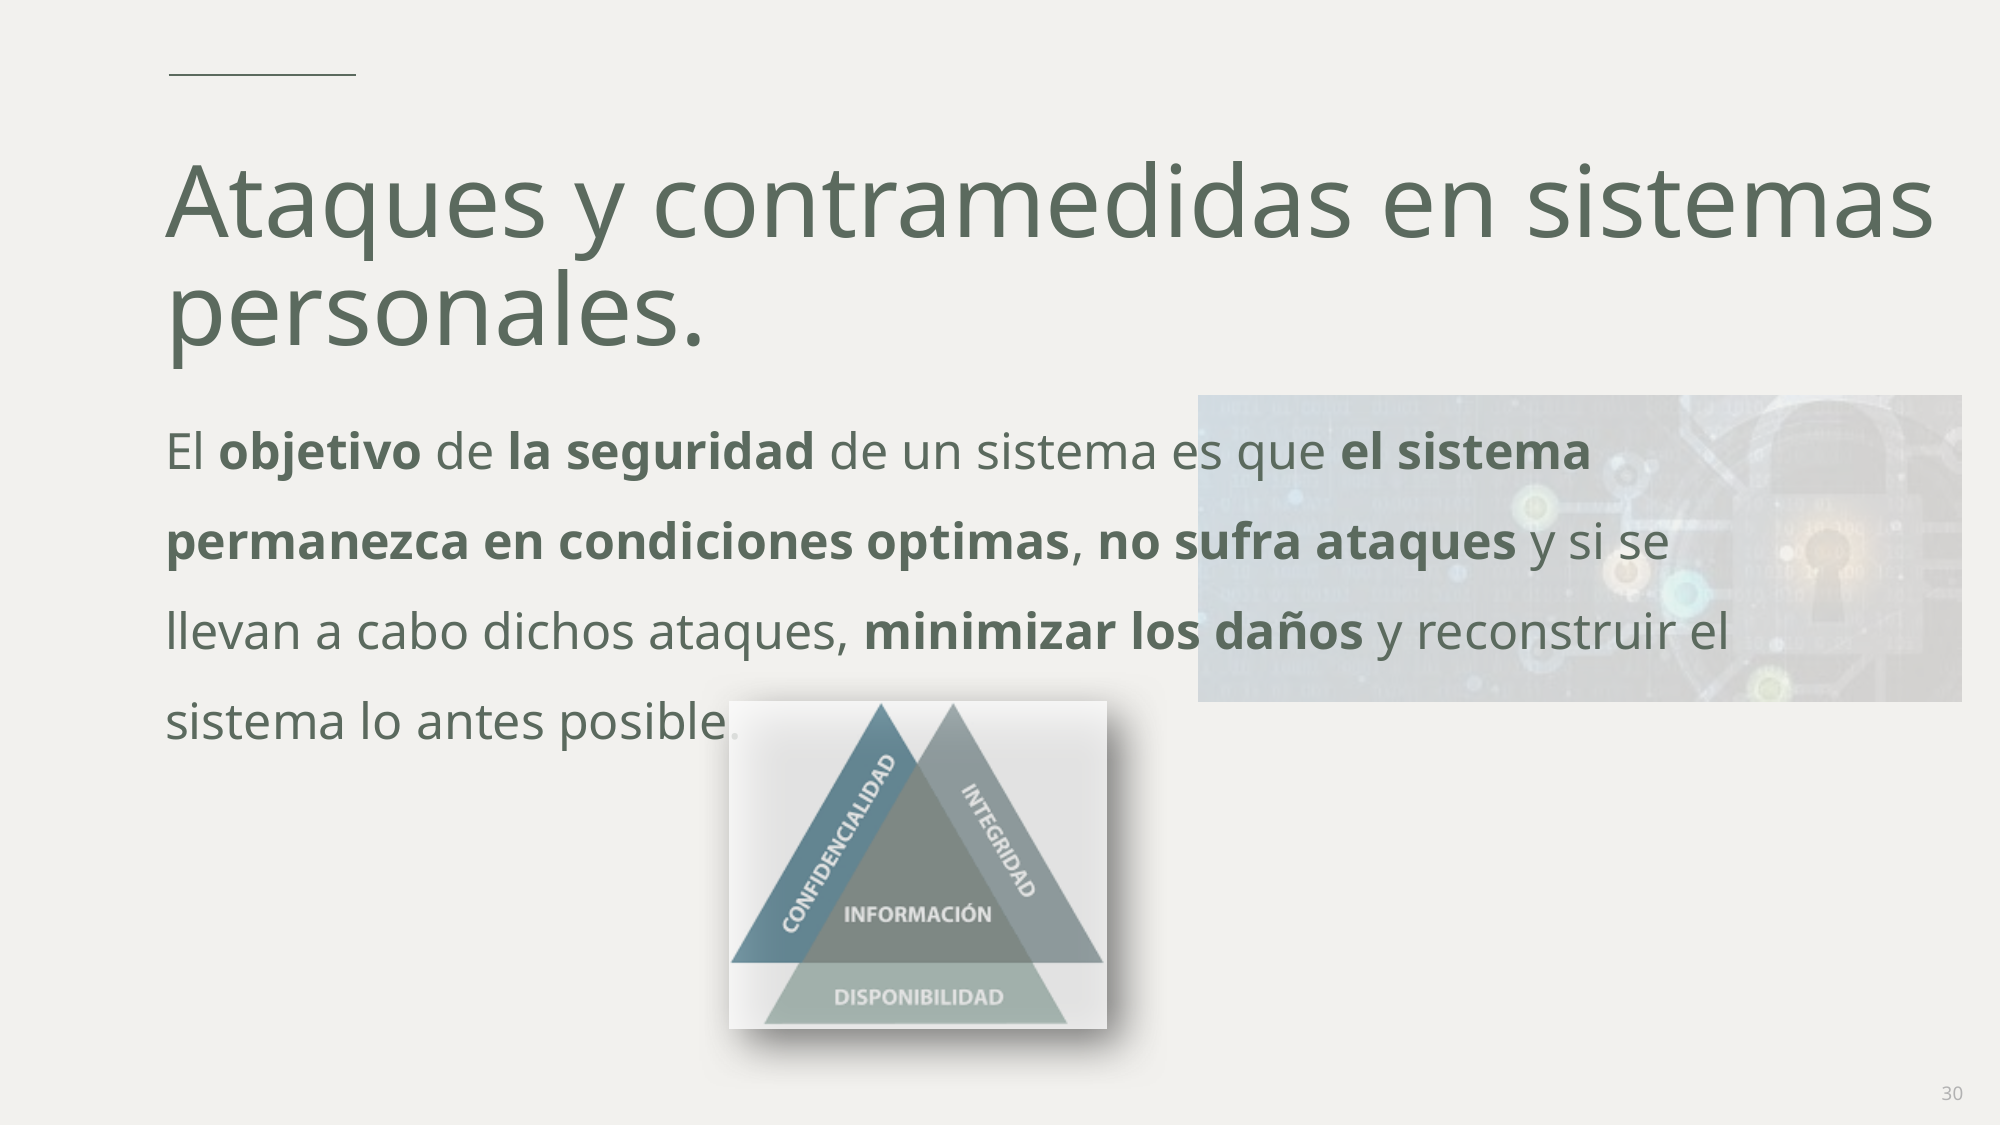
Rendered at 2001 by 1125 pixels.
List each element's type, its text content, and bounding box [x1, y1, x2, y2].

title Ataques y contramedidas en sistemas personales. [150, 143, 2000, 512]
slide_number 30 [1528, 1064, 1979, 1124]
list El objetivo de la seguridad de un sistema es que el sistema permanezca en condiciones optimas, no sufra ataques y si se llevan a cabo dichos ataques, minimizar los daños y reconstruir el sistema lo antes posible. [150, 382, 1796, 940]
picture [1198, 395, 1962, 702]
picture [729, 701, 1107, 1029]
